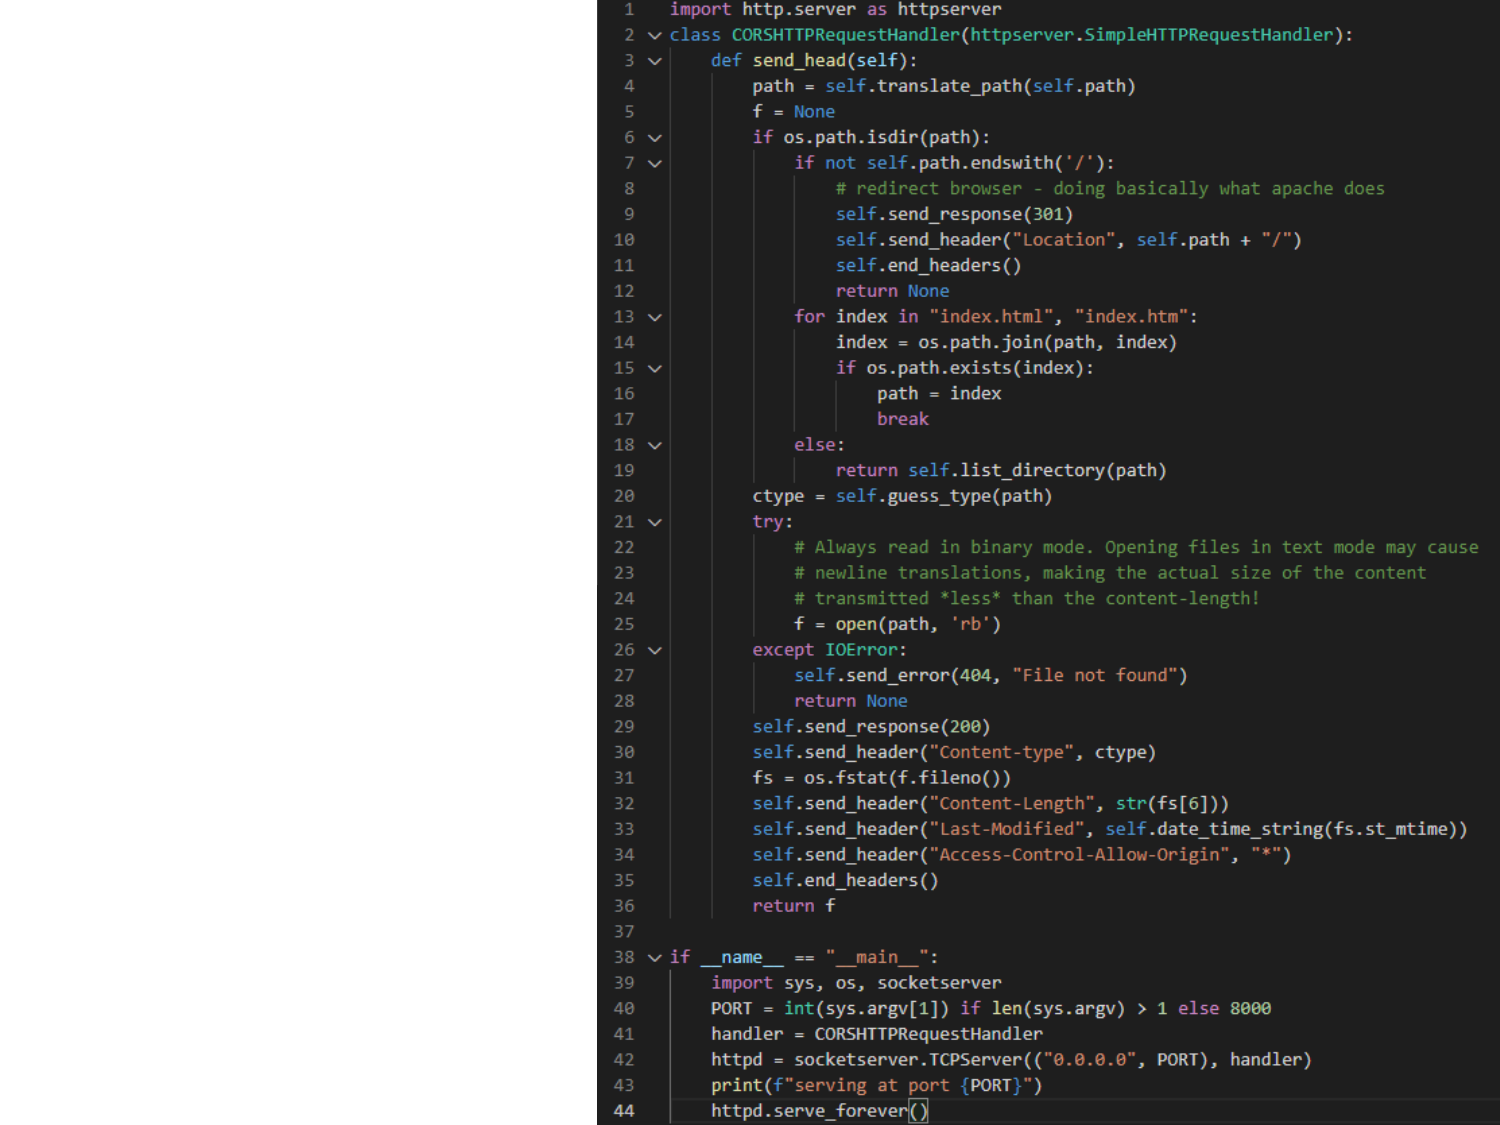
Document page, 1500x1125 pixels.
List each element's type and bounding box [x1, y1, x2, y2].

text_box [151, 0, 1500, 1125]
